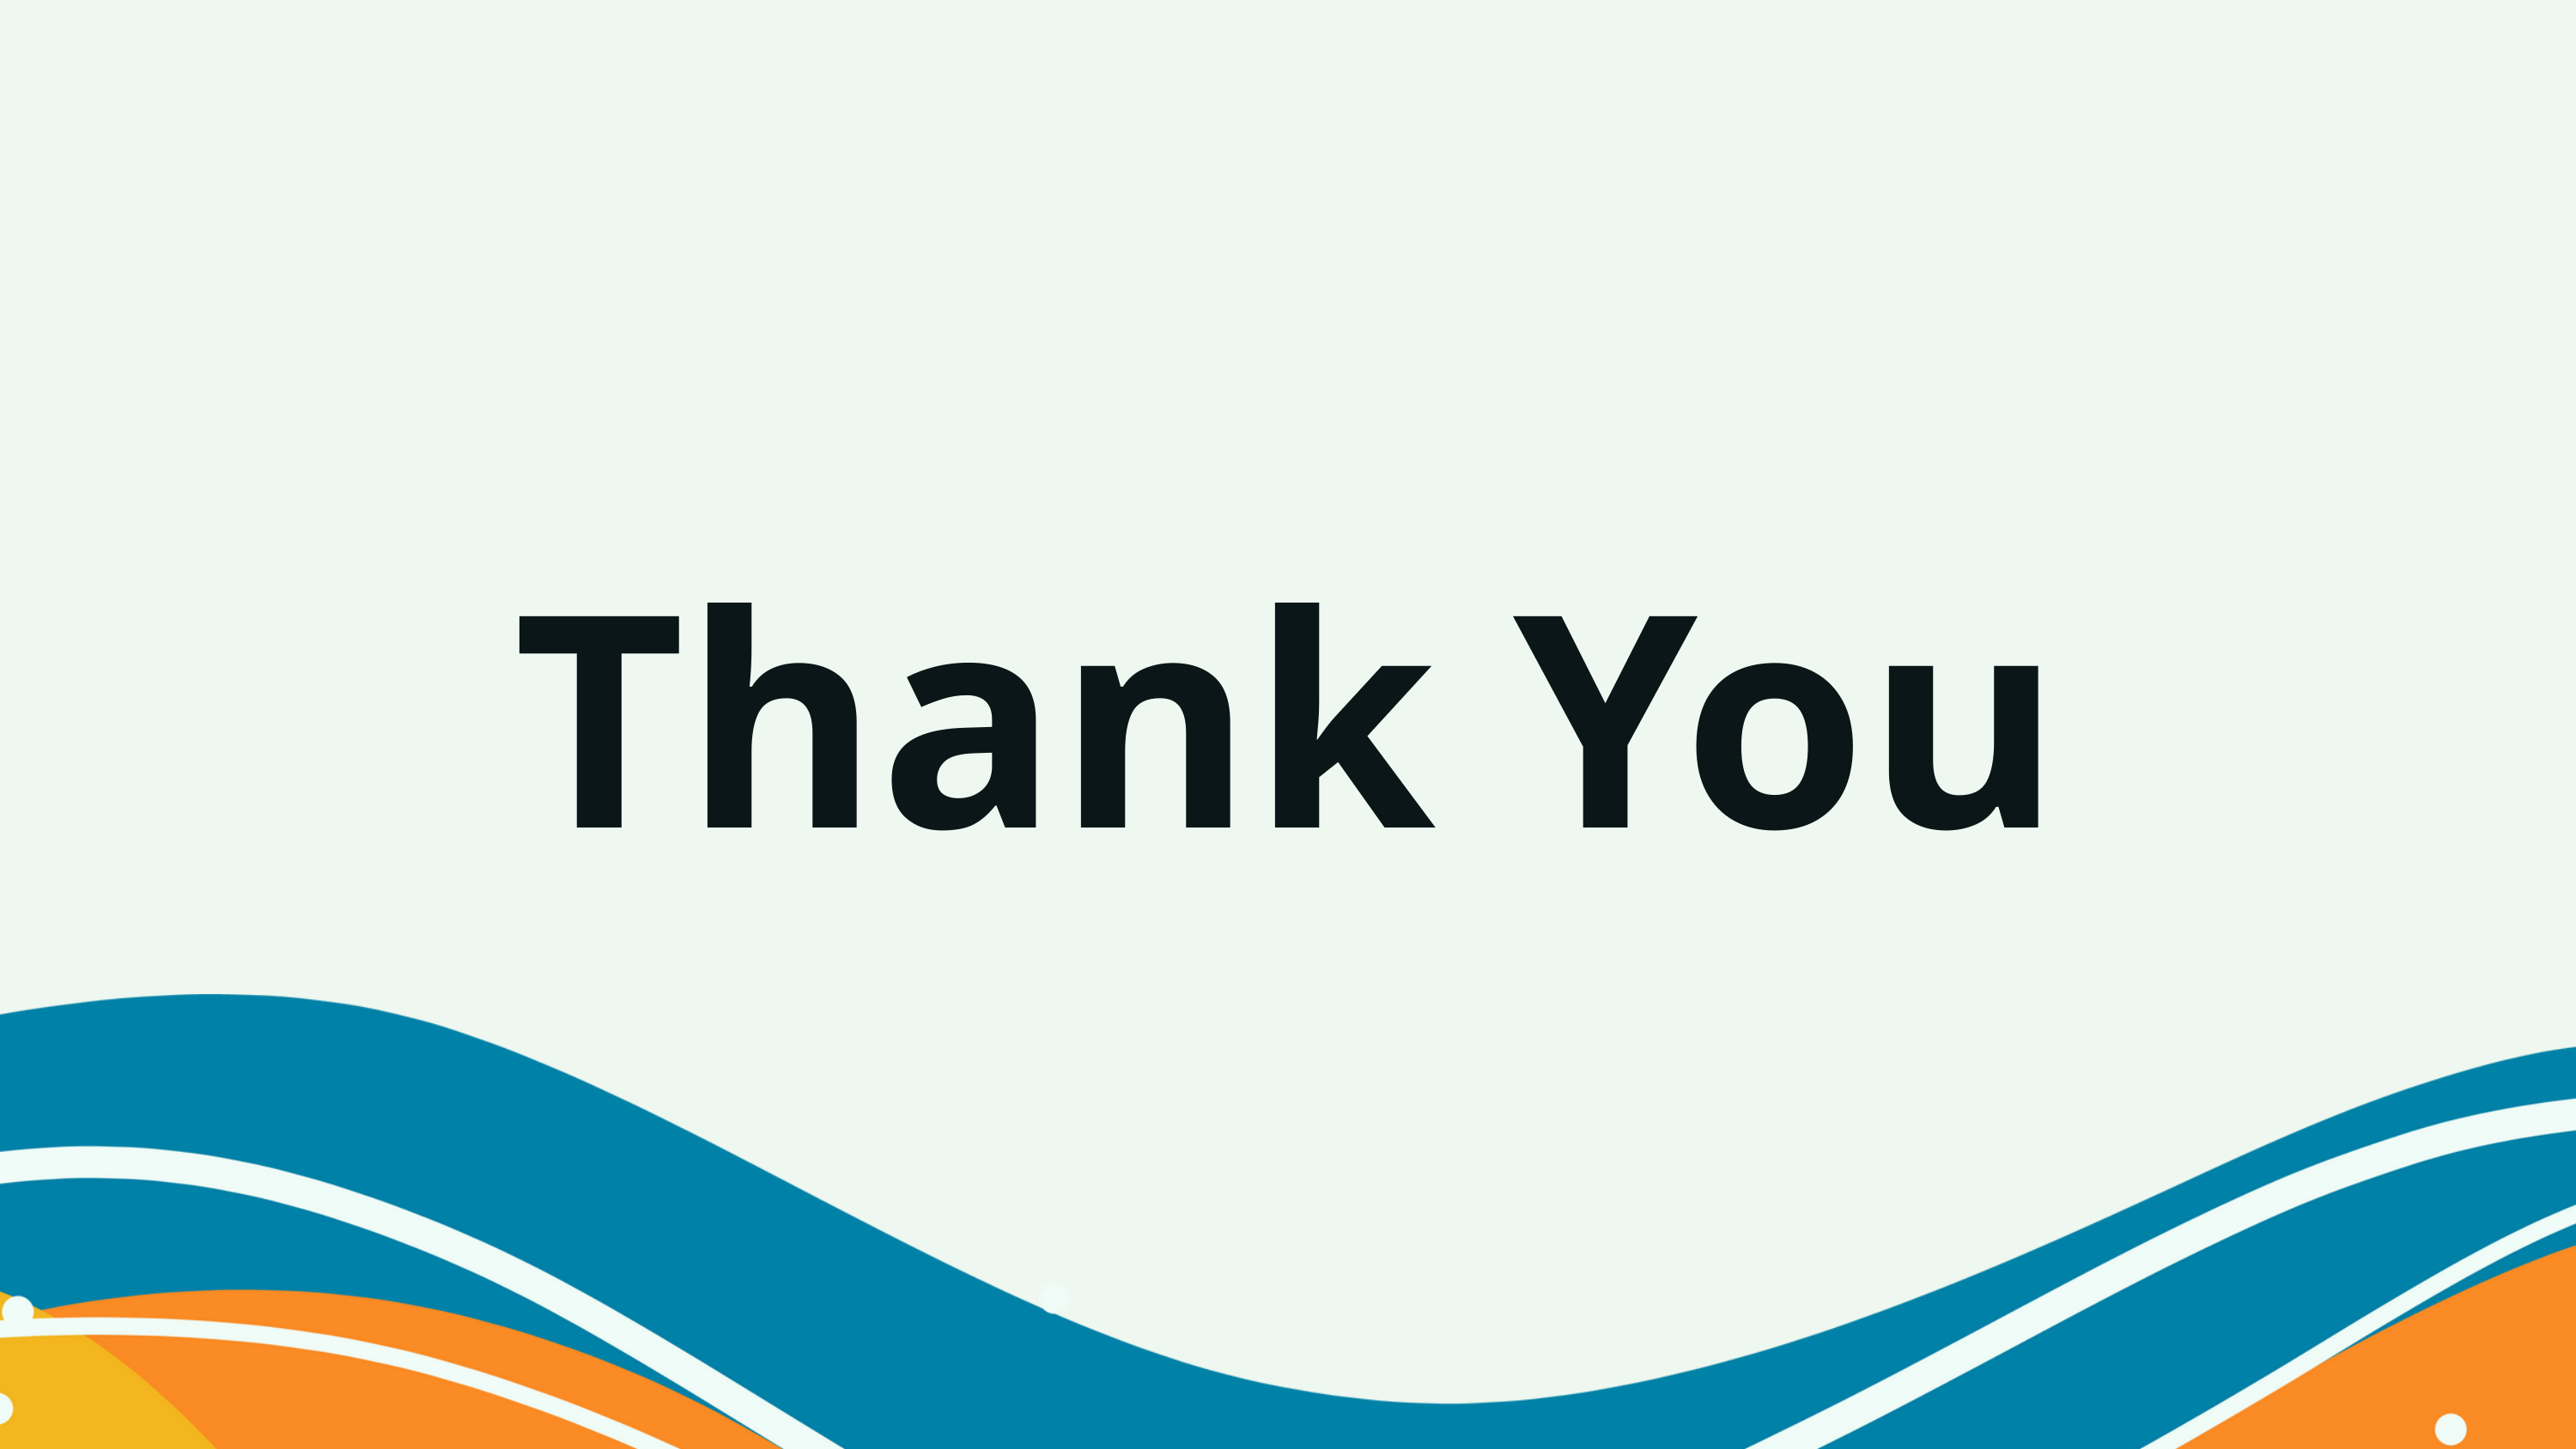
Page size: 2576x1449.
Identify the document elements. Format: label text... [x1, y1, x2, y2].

text_box [0, 994, 2576, 1449]
text_box Thank You [416, 591, 2160, 888]
